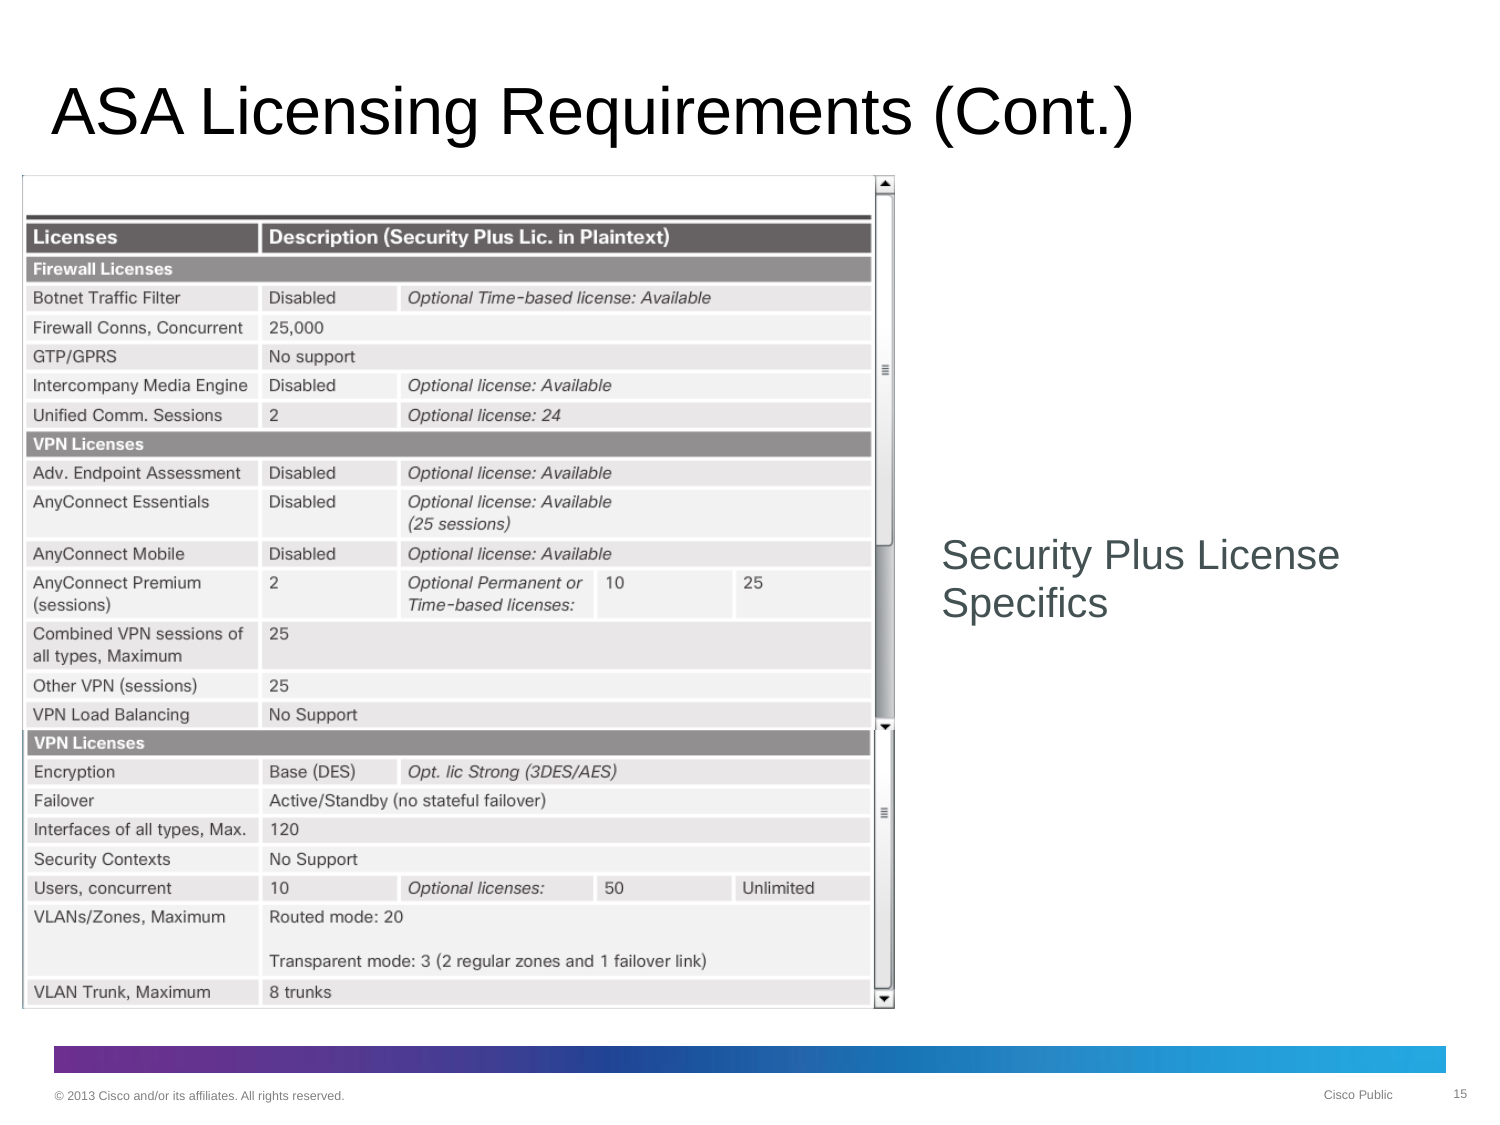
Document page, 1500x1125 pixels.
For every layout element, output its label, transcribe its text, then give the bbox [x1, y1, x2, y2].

picture [22, 175, 895, 1009]
title ASA Licensing Requirements (Cont.) [37, 17, 1447, 155]
text_box Security Plus License Specifics [926, 524, 1374, 591]
picture [54, 1046, 1446, 1073]
